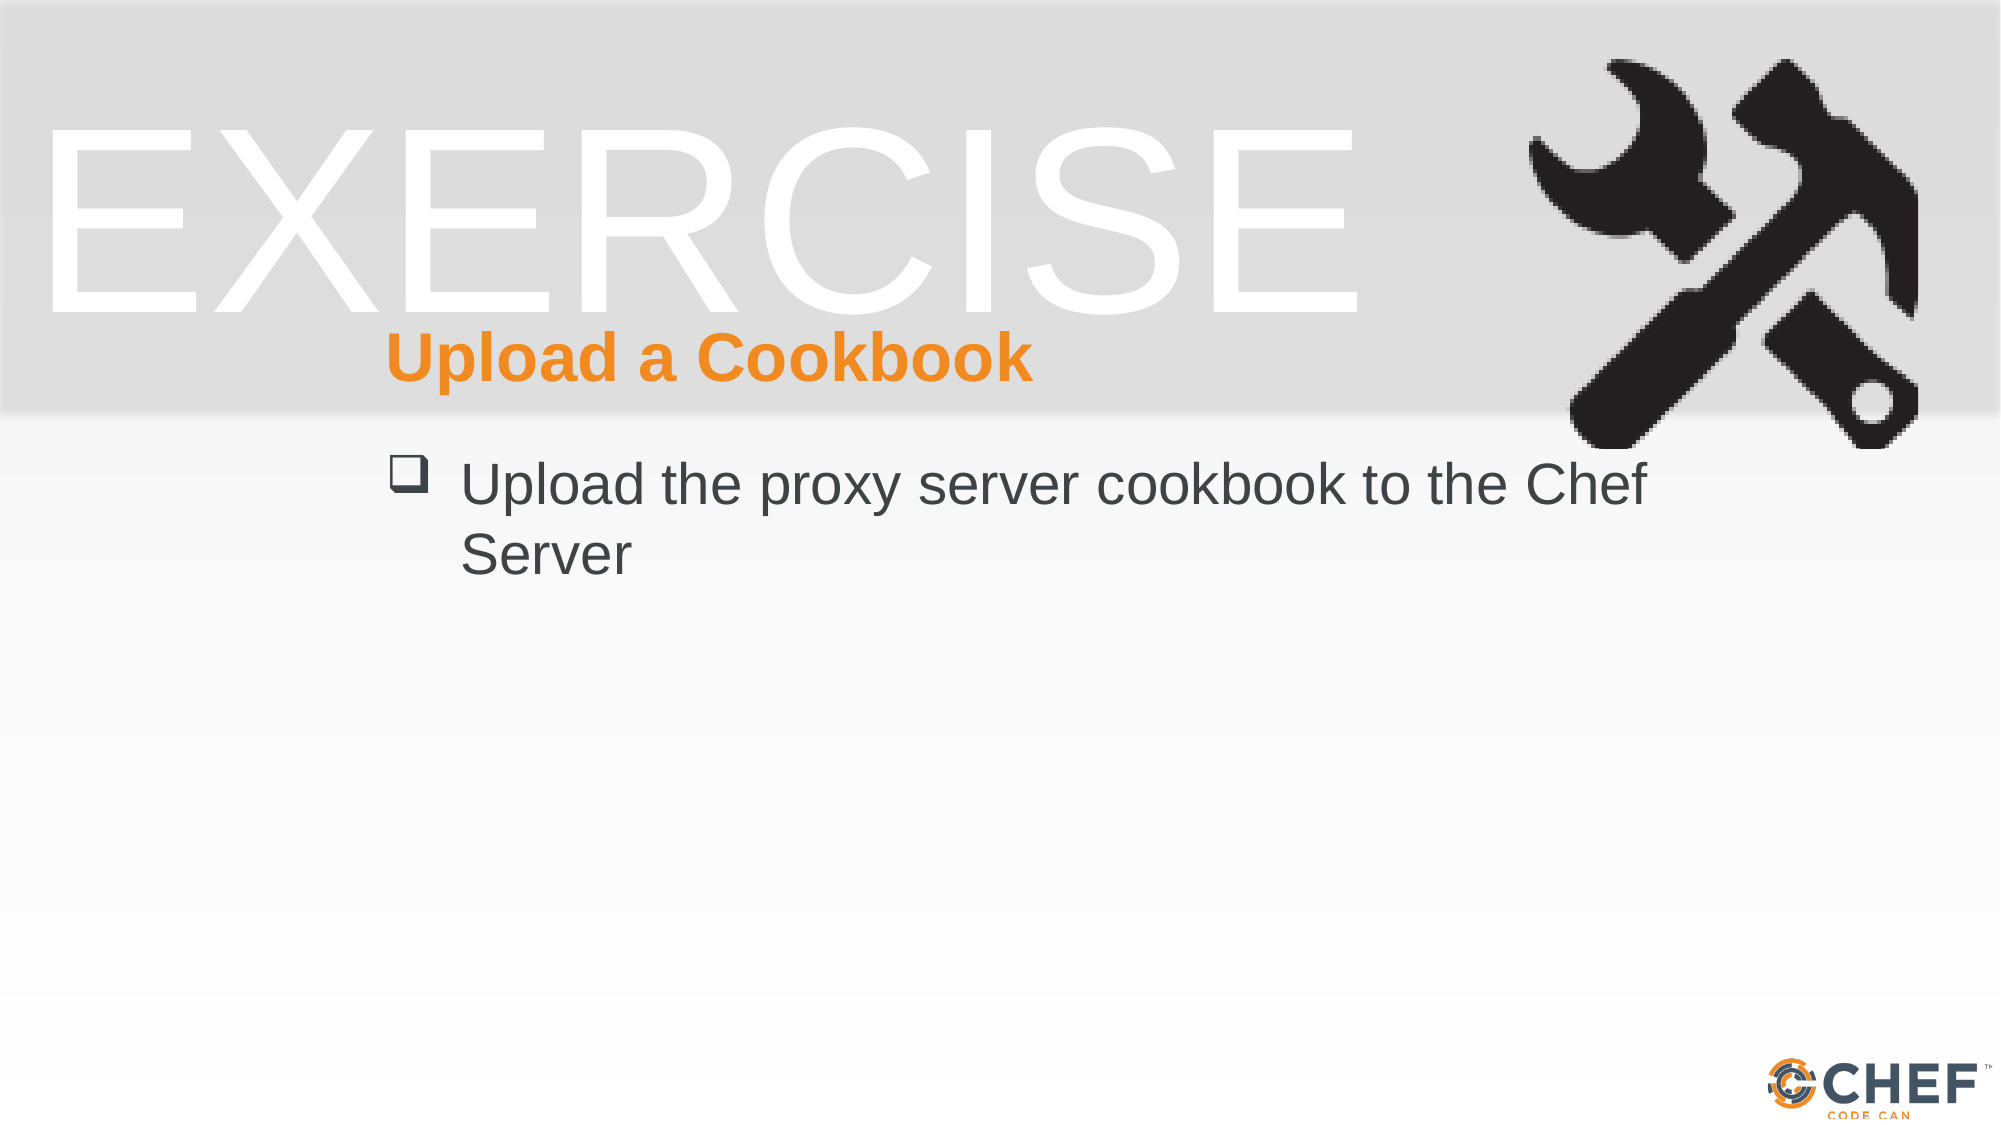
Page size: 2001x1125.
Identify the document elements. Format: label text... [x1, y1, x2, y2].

subtitle Upload the proxy server cookbook to the Chef Server [370, 431, 1721, 844]
title Upload a Cookbook [370, 307, 1721, 412]
